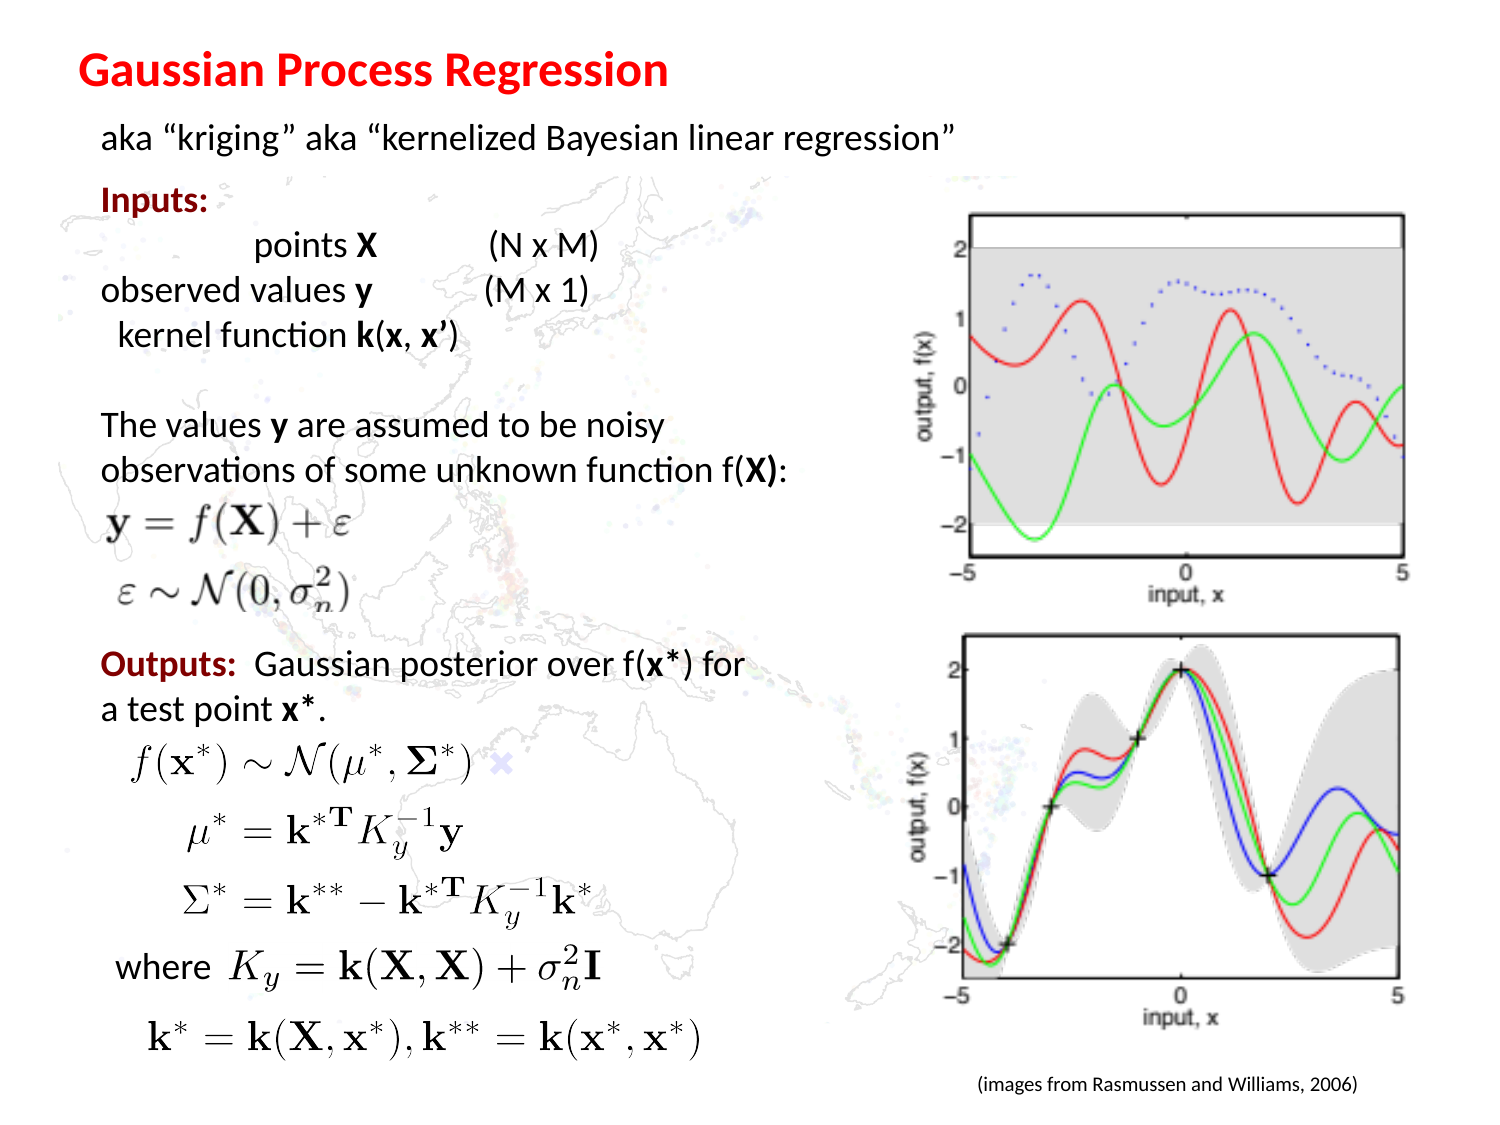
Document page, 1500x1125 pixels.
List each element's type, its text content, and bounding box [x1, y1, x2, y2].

text_box Gaussian Process Regression [63, 29, 1199, 105]
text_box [85, 631, 785, 1064]
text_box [85, 167, 832, 613]
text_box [900, 631, 1435, 1104]
text_box aka “kriging” aka “kernelized Bayesian linear regression” [85, 105, 1315, 165]
picture [44, 162, 1420, 1038]
